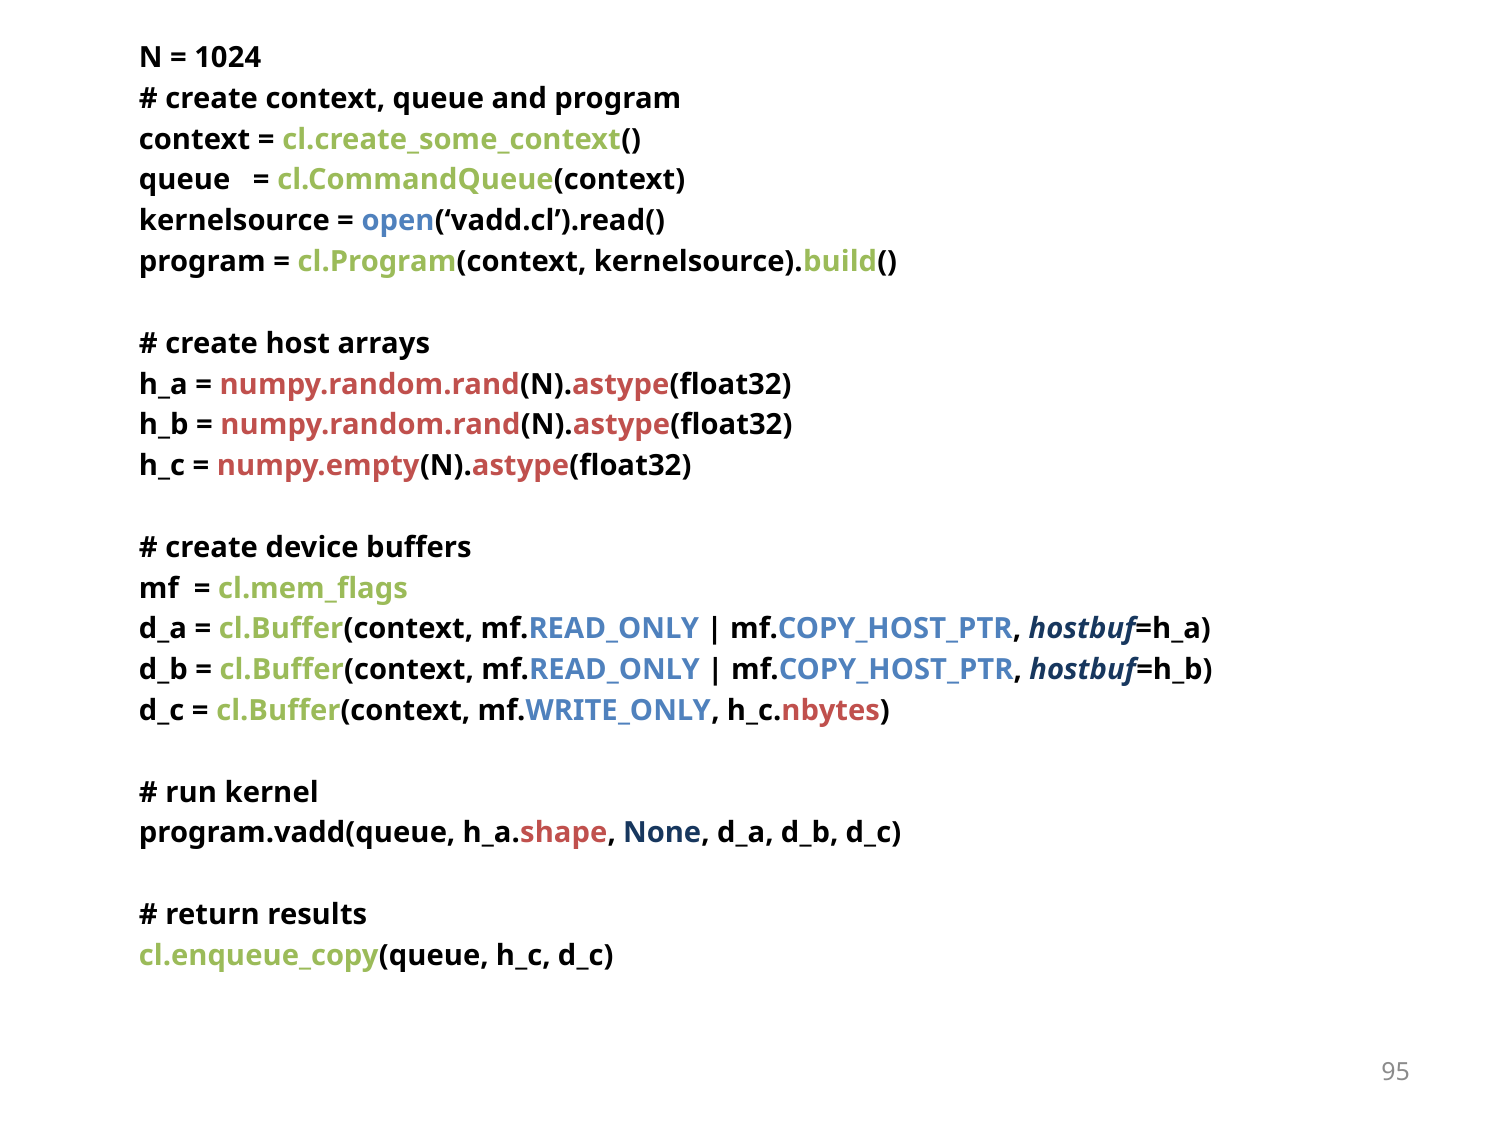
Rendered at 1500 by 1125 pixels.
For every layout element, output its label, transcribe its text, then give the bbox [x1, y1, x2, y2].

slide_number 95 [1074, 1042, 1425, 1103]
list N = 1024 # create context, queue and program context = cl.create_some_context() queue = cl.CommandQueue(context) kernelsource = open(‘vadd.cl’).read() program = cl.Program(context, kernelsource).build() # create host arrays h_a = numpy.random.rand(N).astype(float32) h_b = numpy.random.rand(N).astype(float32) h_c = numpy.empty(N).astype(float32) # create device buffers mf = cl.mem_flags d_a = cl.Buffer(context, mf.READ_ONLY | mf.COPY_HOST_PTR, hostbuf=h_a) d_b = cl.Buffer(context, mf.READ_ONLY | mf.COPY_HOST_PTR, hostbuf=h_b) d_c = cl.Buffer(context, mf.WRITE_ONLY, h_c.nbytes) # run kernel program.vadd(queue, h_a.shape, None, d_a, d_b, d_c) # return results cl.enqueue_copy(queue, h_c, d_c) [123, 30, 1459, 1125]
